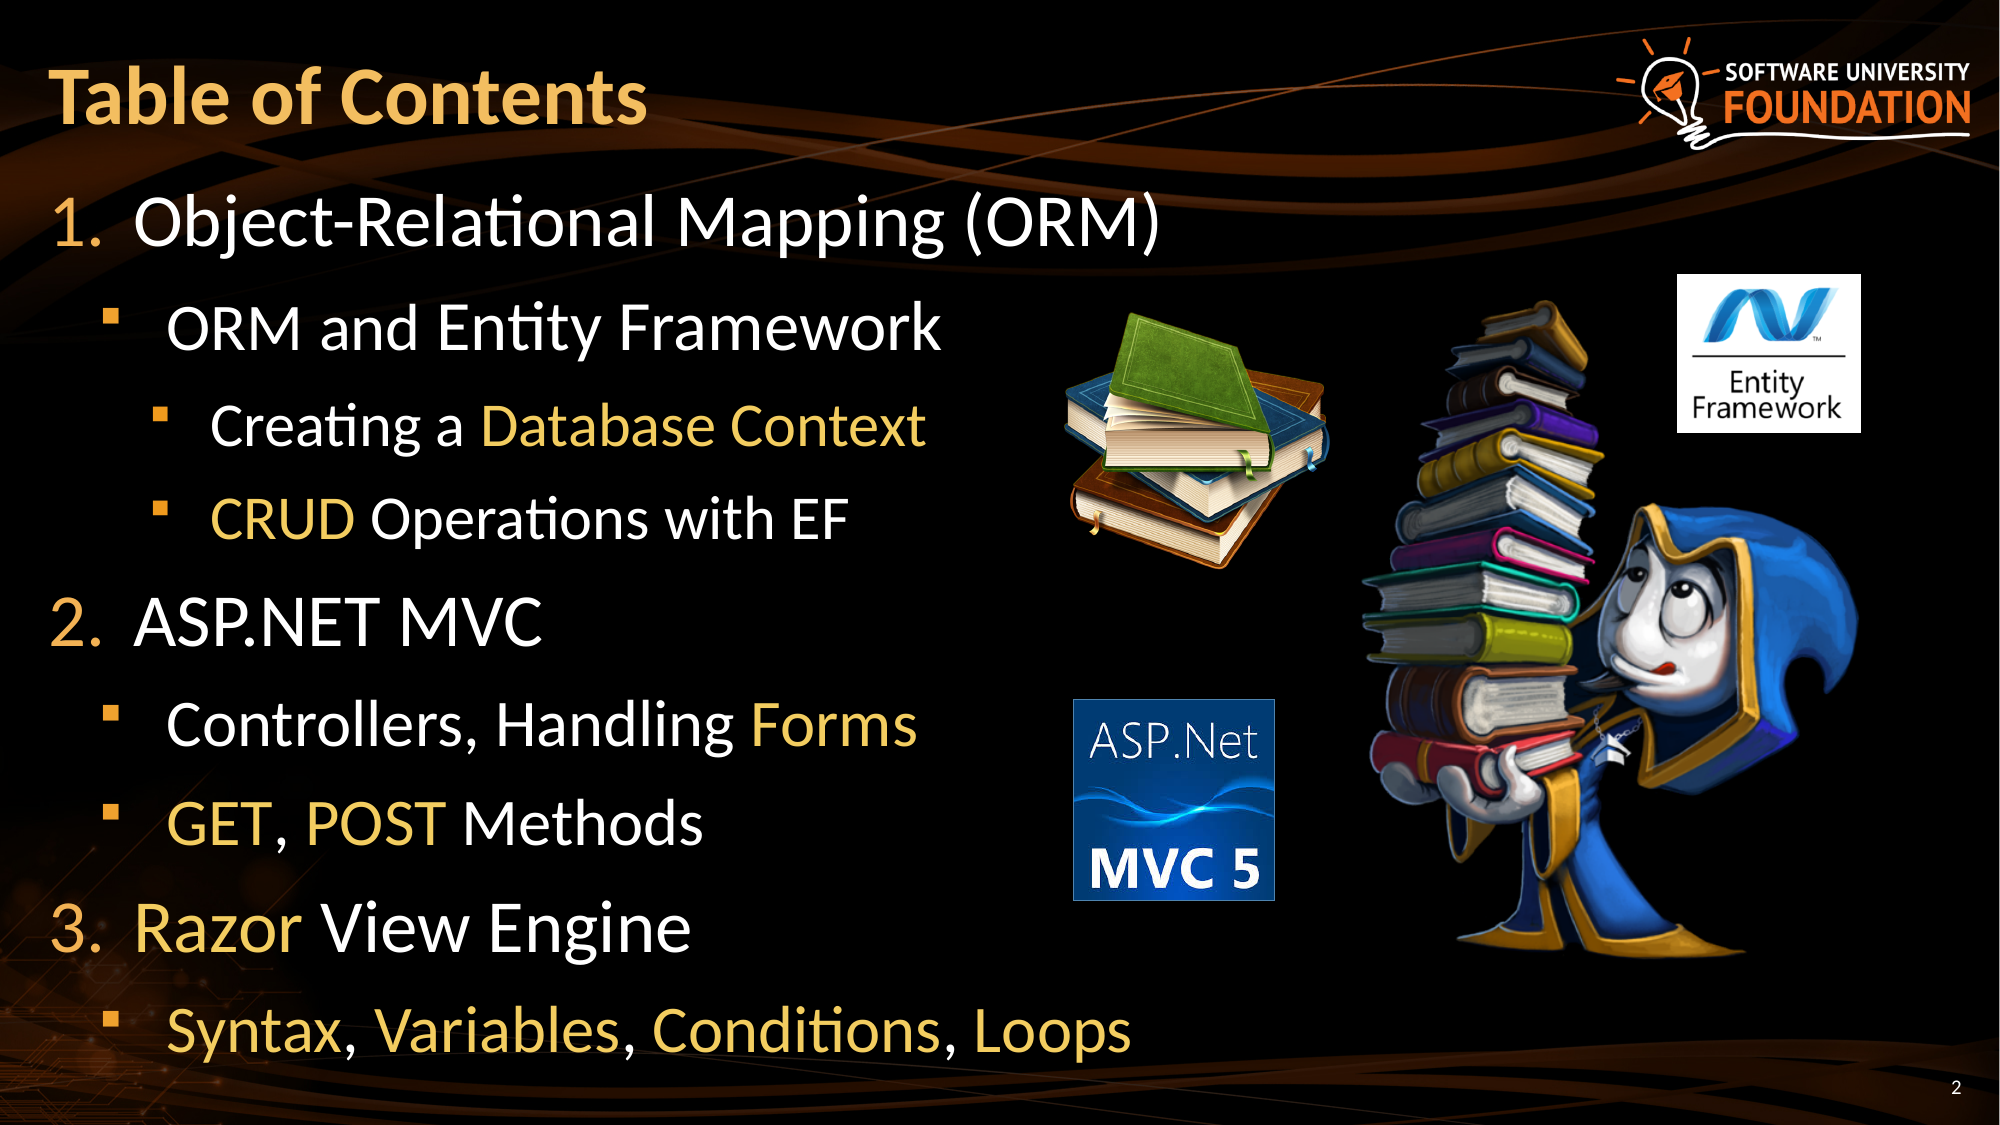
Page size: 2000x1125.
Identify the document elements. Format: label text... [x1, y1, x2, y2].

list Object-Relational Mapping (ORM) ORM and Entity Framework Creating a Database Context CRUD Operations with EF ASP.NET MVC Controllers, Handling Forms GET, POST Methods Razor View Engine Syntax, Variables, Conditions, Loops [31, 165, 1968, 1113]
title Table of Contents [30, 6, 1602, 189]
slide_number 2 [1897, 1070, 1968, 1103]
picture [0, 0, 2000, 1125]
